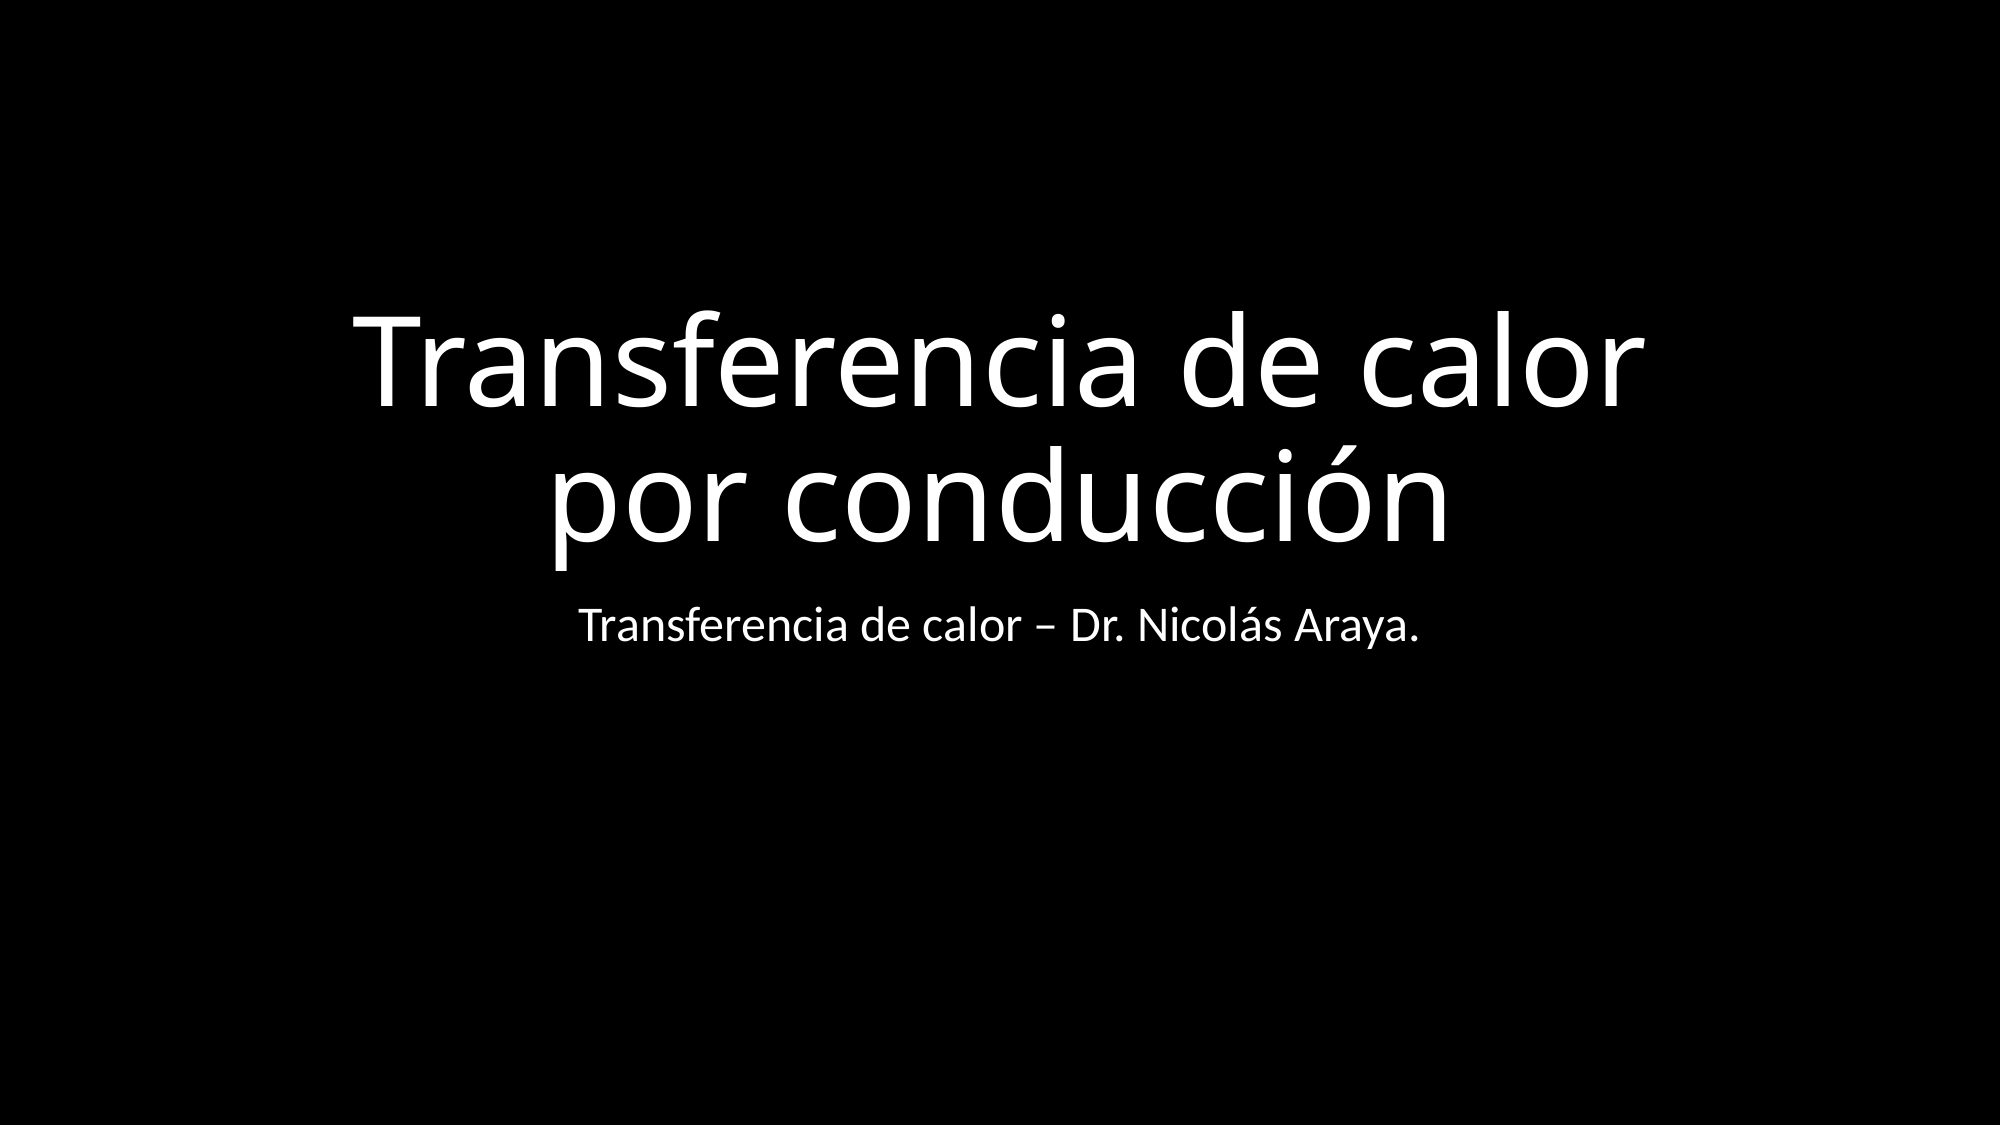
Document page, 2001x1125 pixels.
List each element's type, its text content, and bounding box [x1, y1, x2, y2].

subtitle Transferencia de calor – Dr. Nicolás Araya. [249, 590, 1750, 863]
title Transferencia de calor por conducción [249, 184, 1750, 576]
